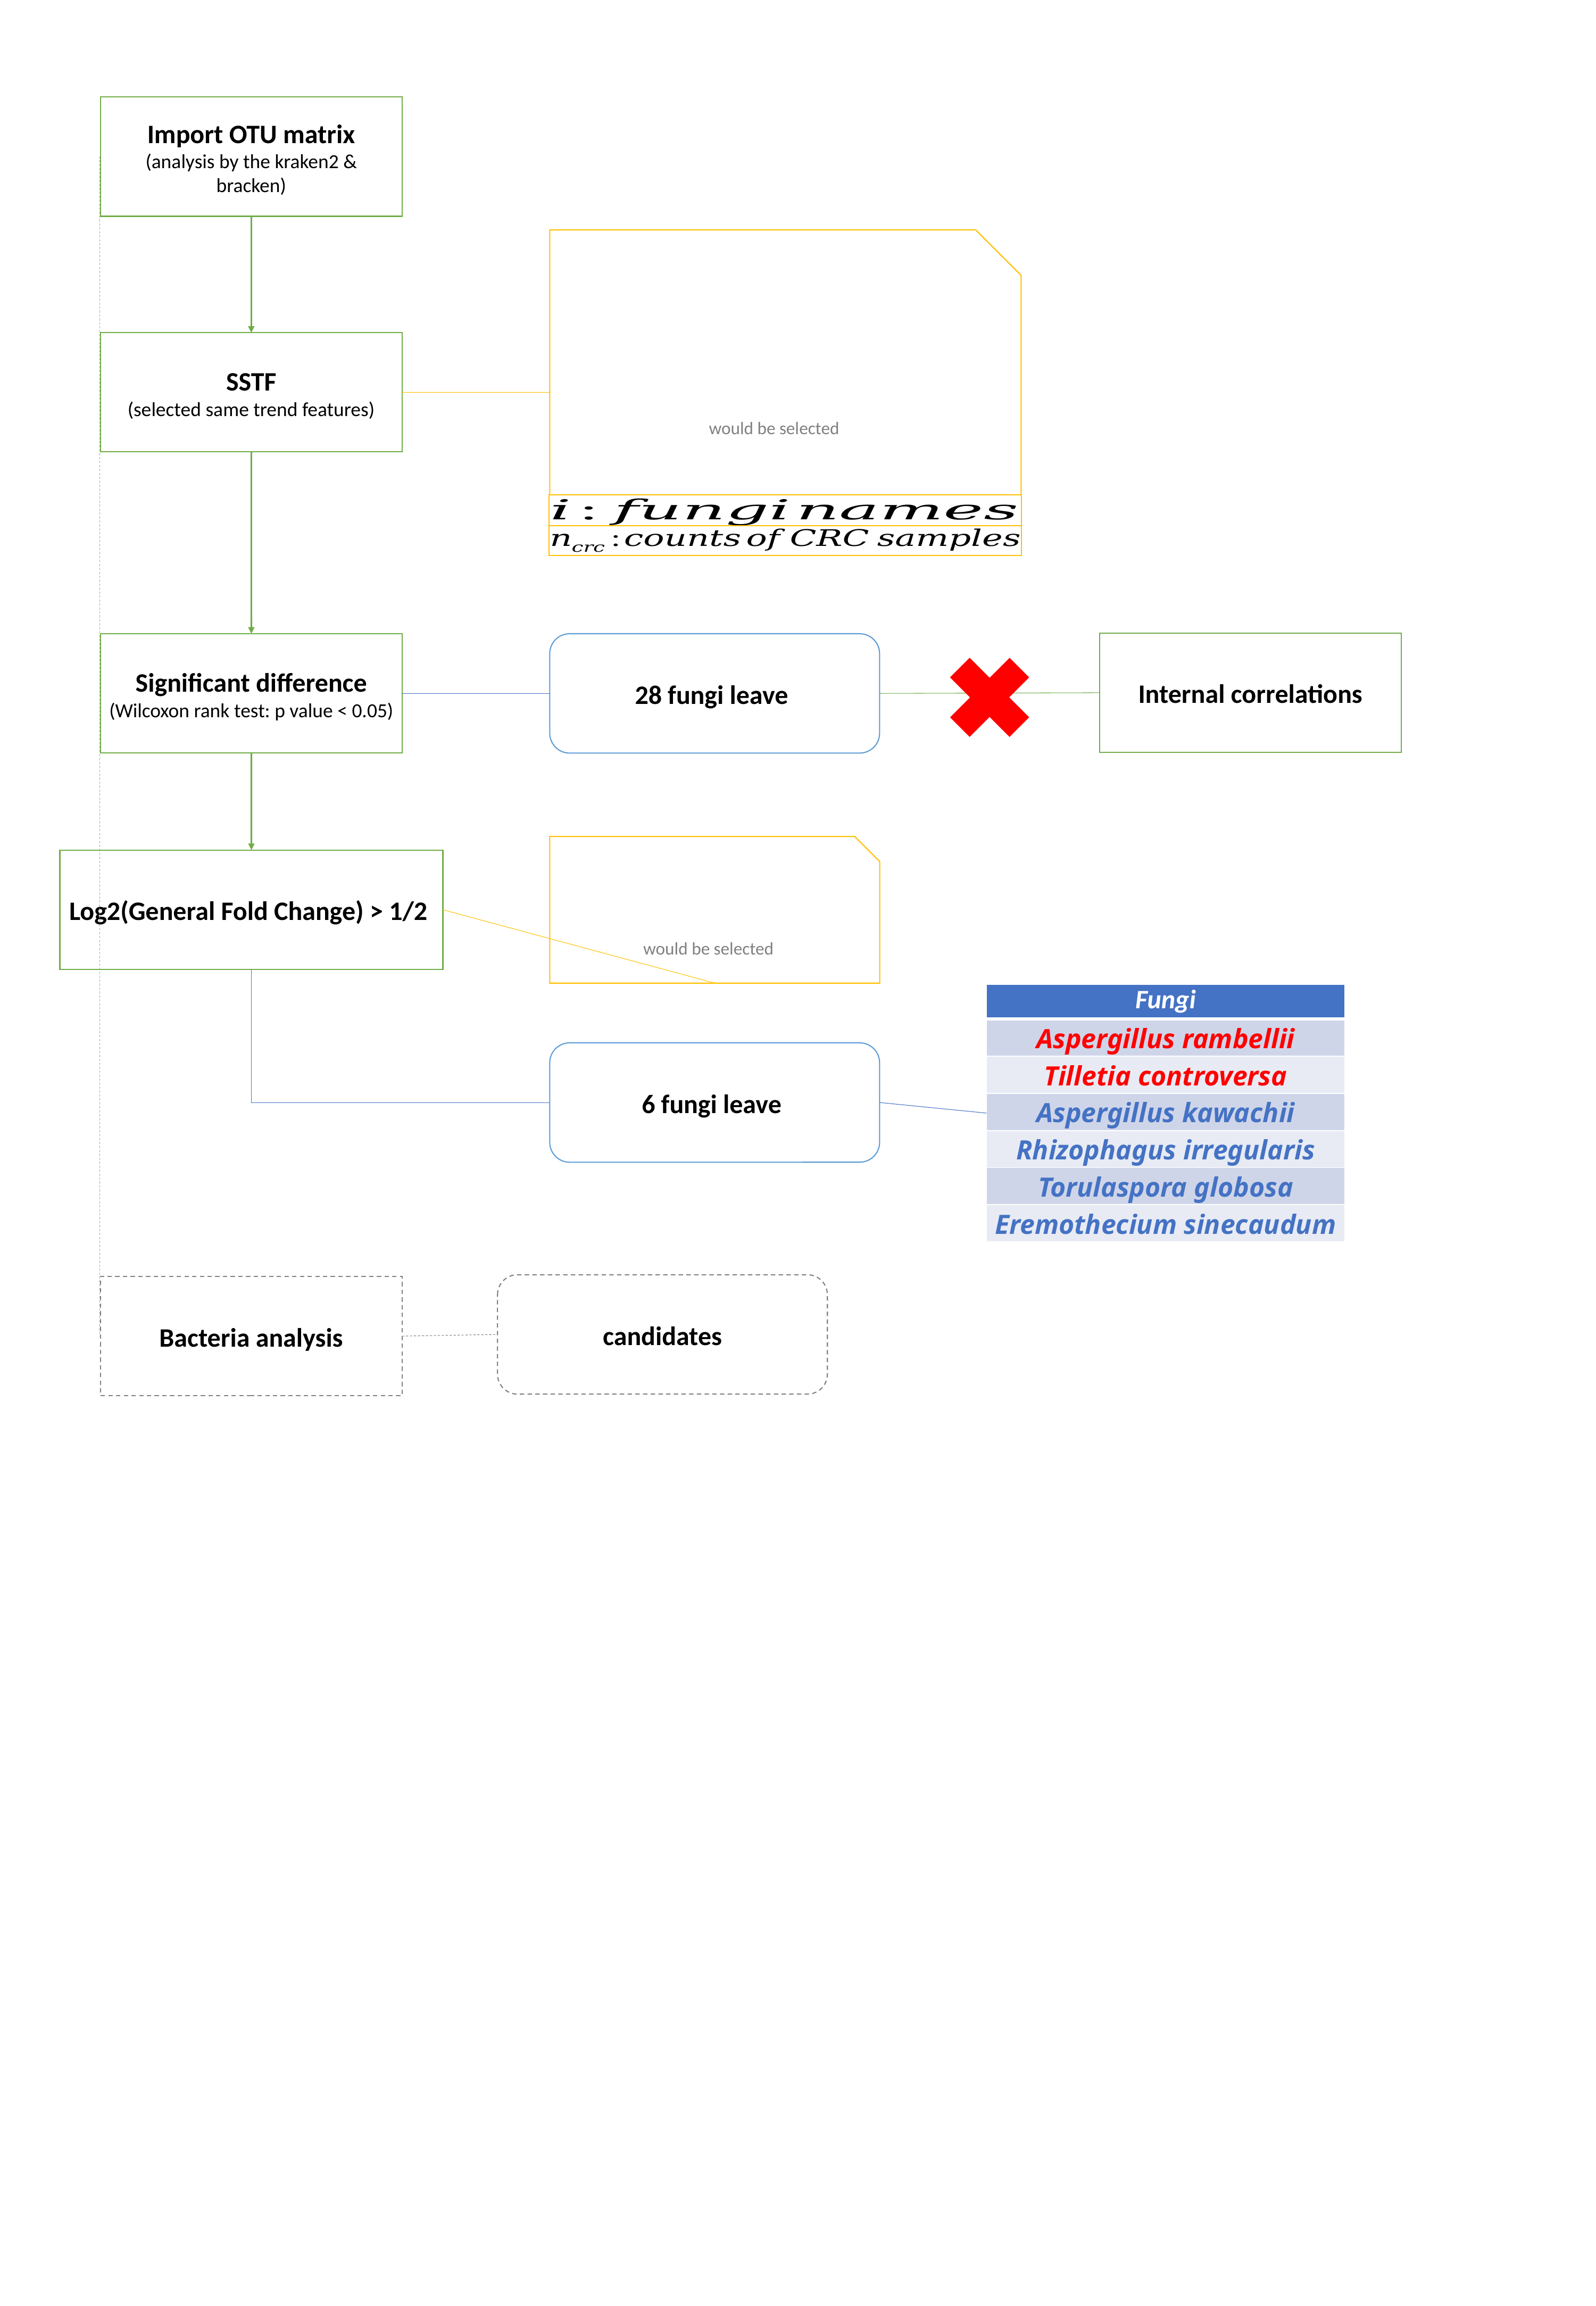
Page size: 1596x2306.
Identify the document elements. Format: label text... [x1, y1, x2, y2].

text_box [402, 1334, 498, 1337]
text_box Bacteria analysis [100, 1276, 403, 1396]
table_cell Rhizophagus irregularis [987, 1163, 1344, 1167]
text_box candidates [497, 1274, 828, 1395]
table_cell Torulaspora globosa [987, 1168, 1344, 1204]
table_cell Eremothecium sinecaudum [987, 1205, 1344, 1241]
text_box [60, 97, 1401, 1163]
